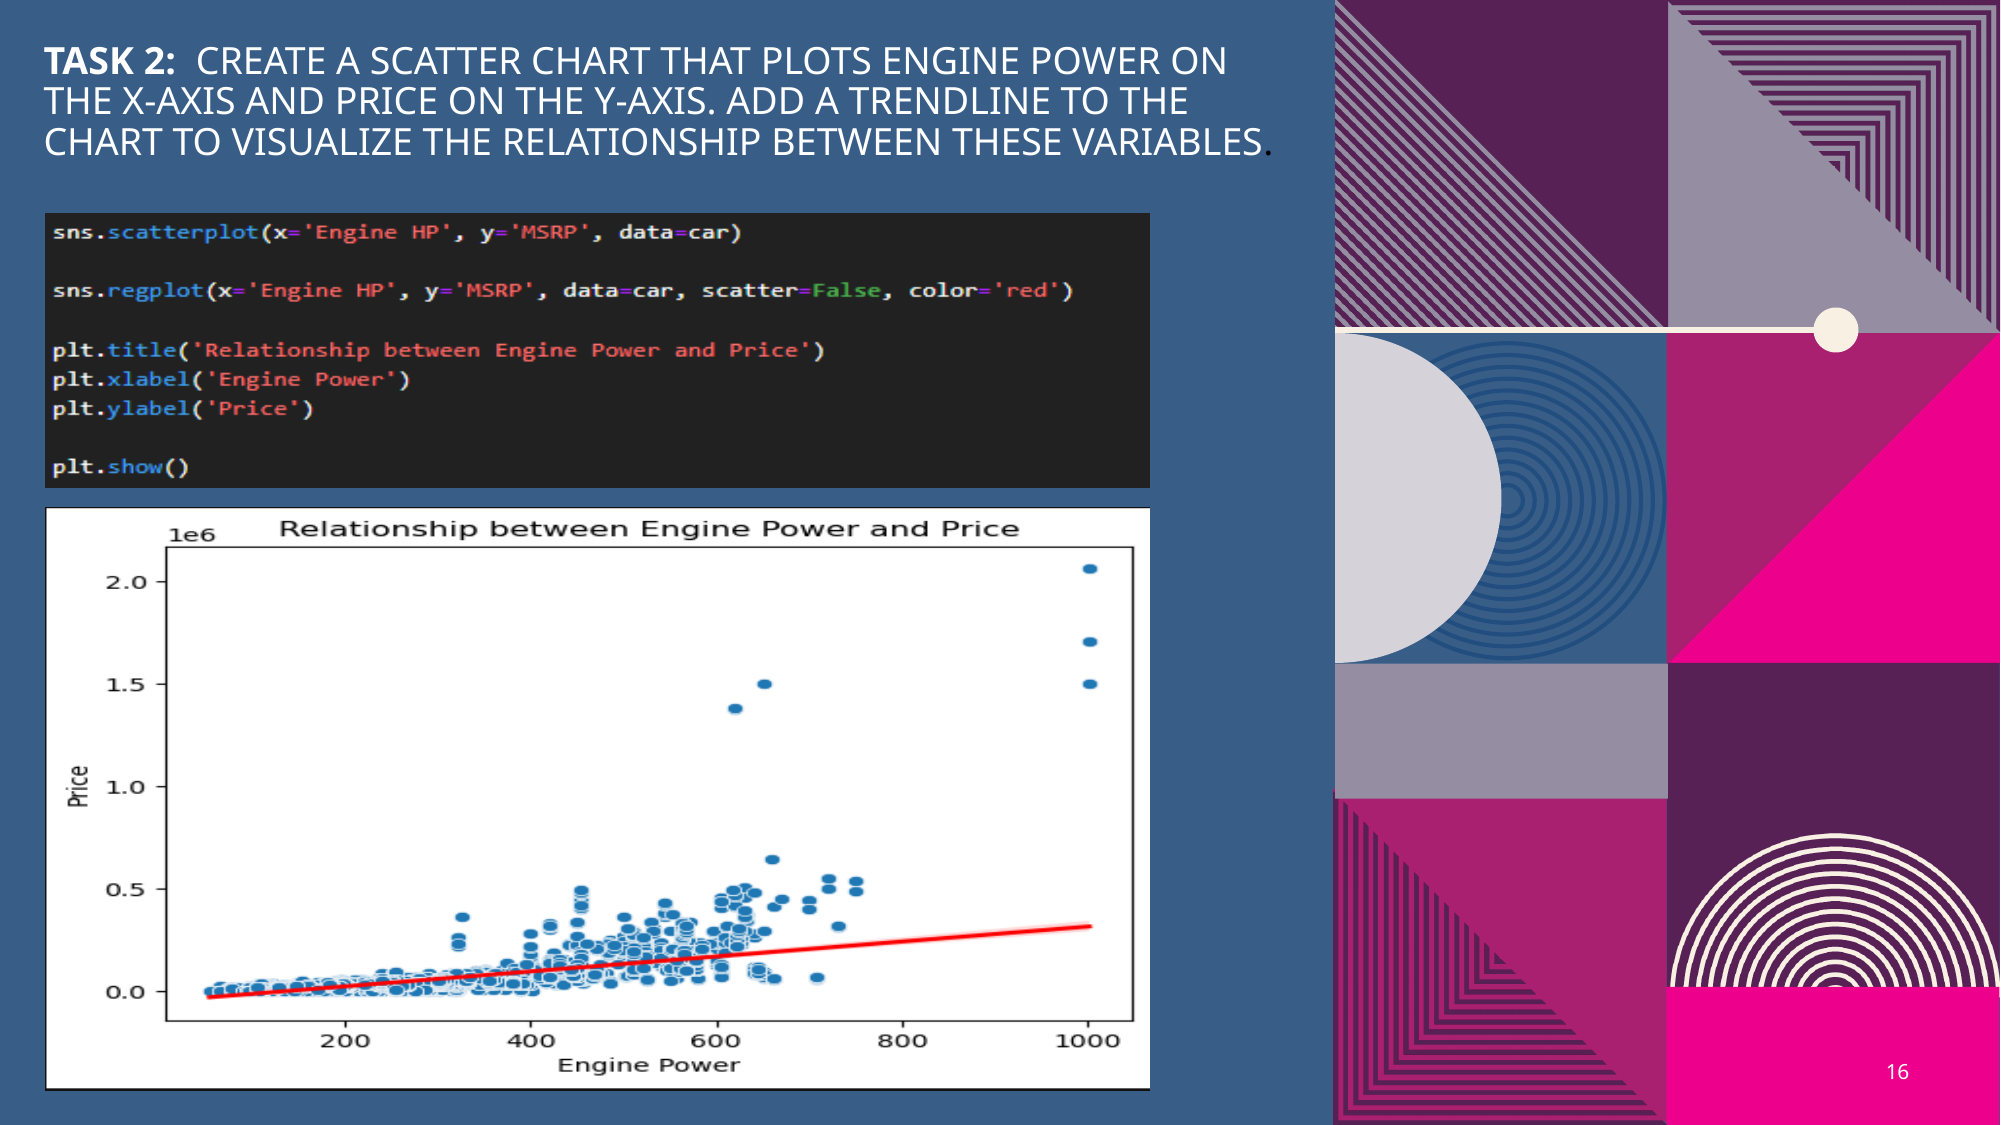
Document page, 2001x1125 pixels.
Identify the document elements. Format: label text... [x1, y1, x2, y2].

picture [1333, 791, 1667, 1125]
picture [45, 213, 1150, 488]
picture [45, 507, 1150, 1091]
picture [1335, 0, 2001, 333]
slide_number 16 [1849, 1042, 1925, 1103]
picture [1669, 833, 2001, 998]
title Task 2: Create a scatter chart that plots engine power on the x-axis and price on the y-axis. Add a trendline to the chart to visualize the relationship between these variables. [28, 34, 1304, 172]
